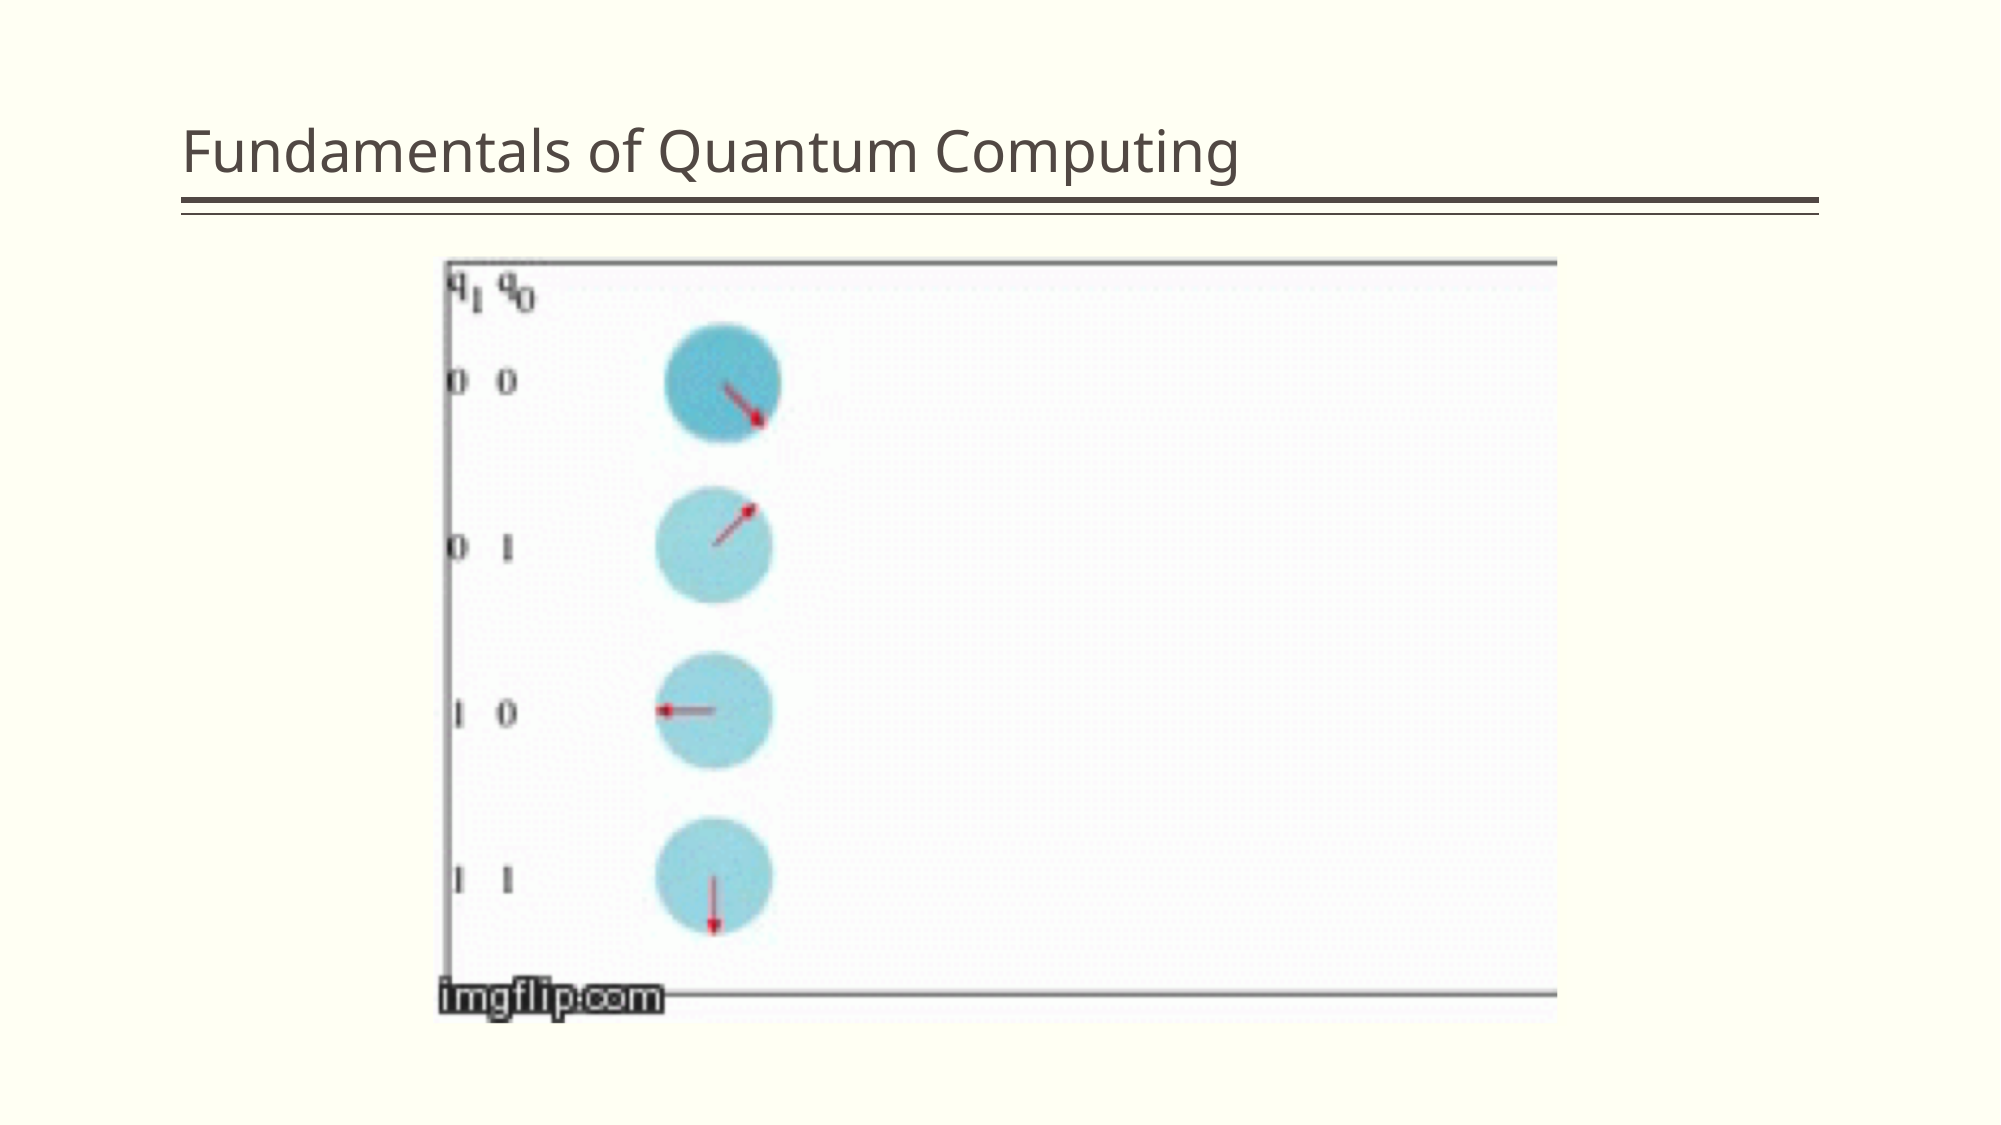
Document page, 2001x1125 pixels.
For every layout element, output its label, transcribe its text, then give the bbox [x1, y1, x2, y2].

title Fundamentals of Quantum Computing [181, 12, 1819, 193]
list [433, 254, 1567, 1027]
